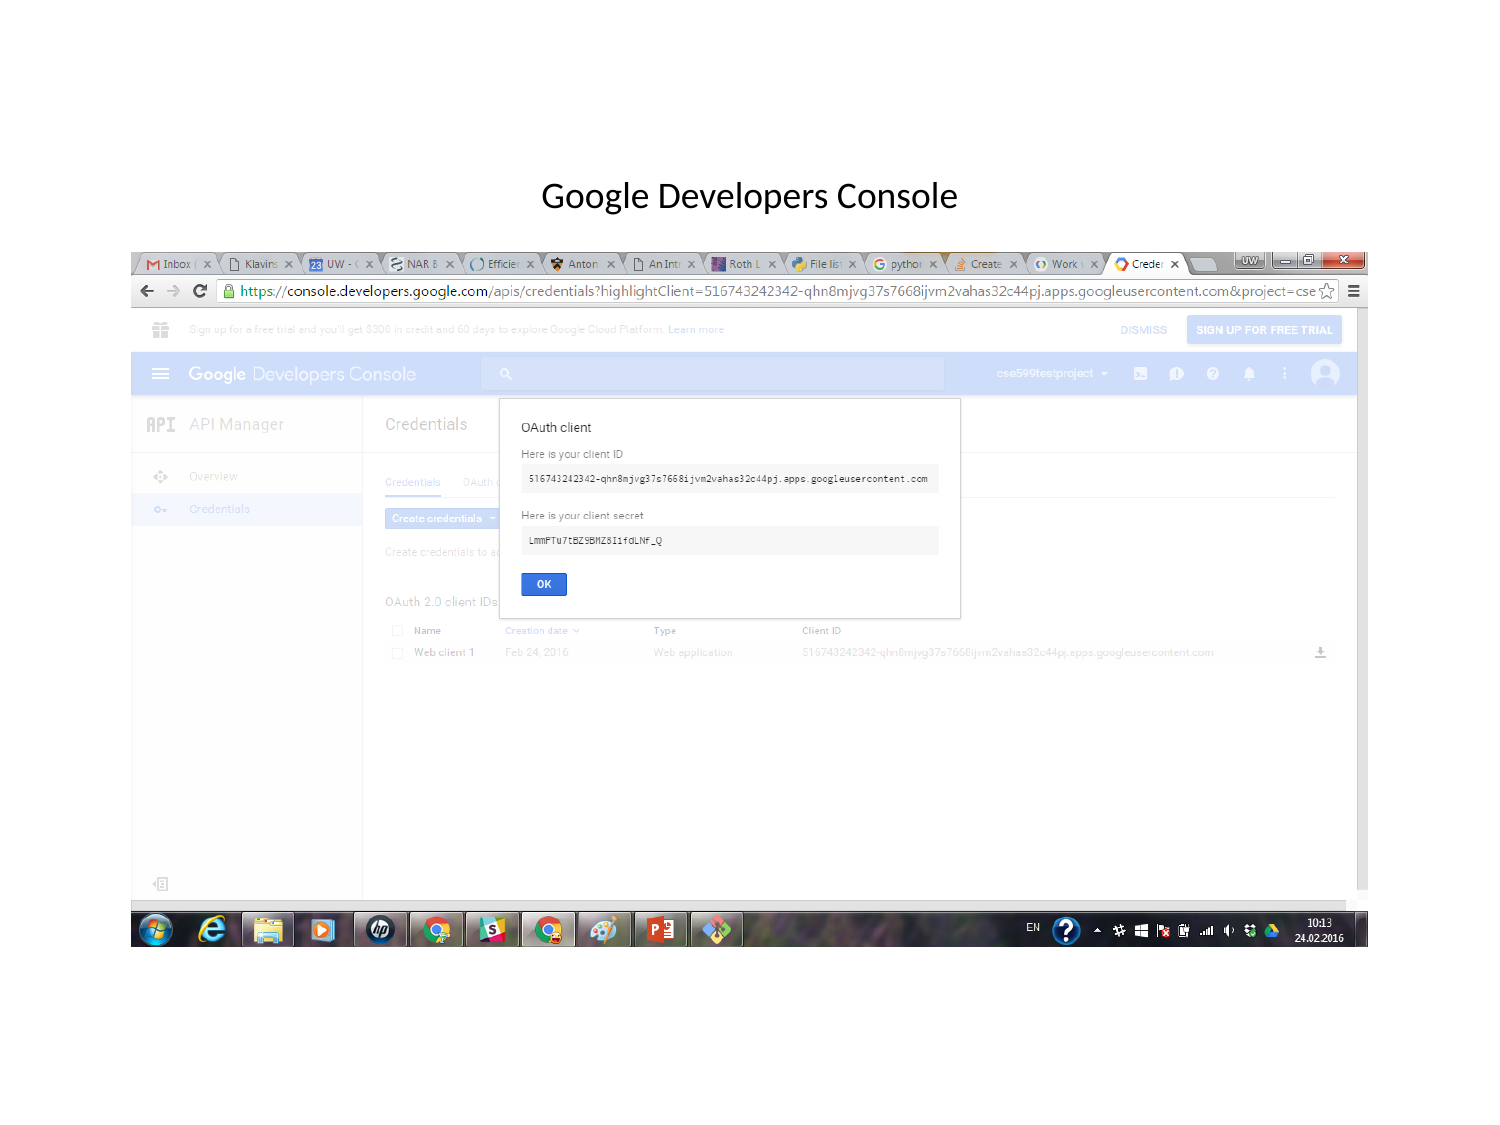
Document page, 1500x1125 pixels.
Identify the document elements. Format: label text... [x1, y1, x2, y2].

picture [131, 252, 1369, 948]
title Google Developers Console [103, 153, 1397, 235]
